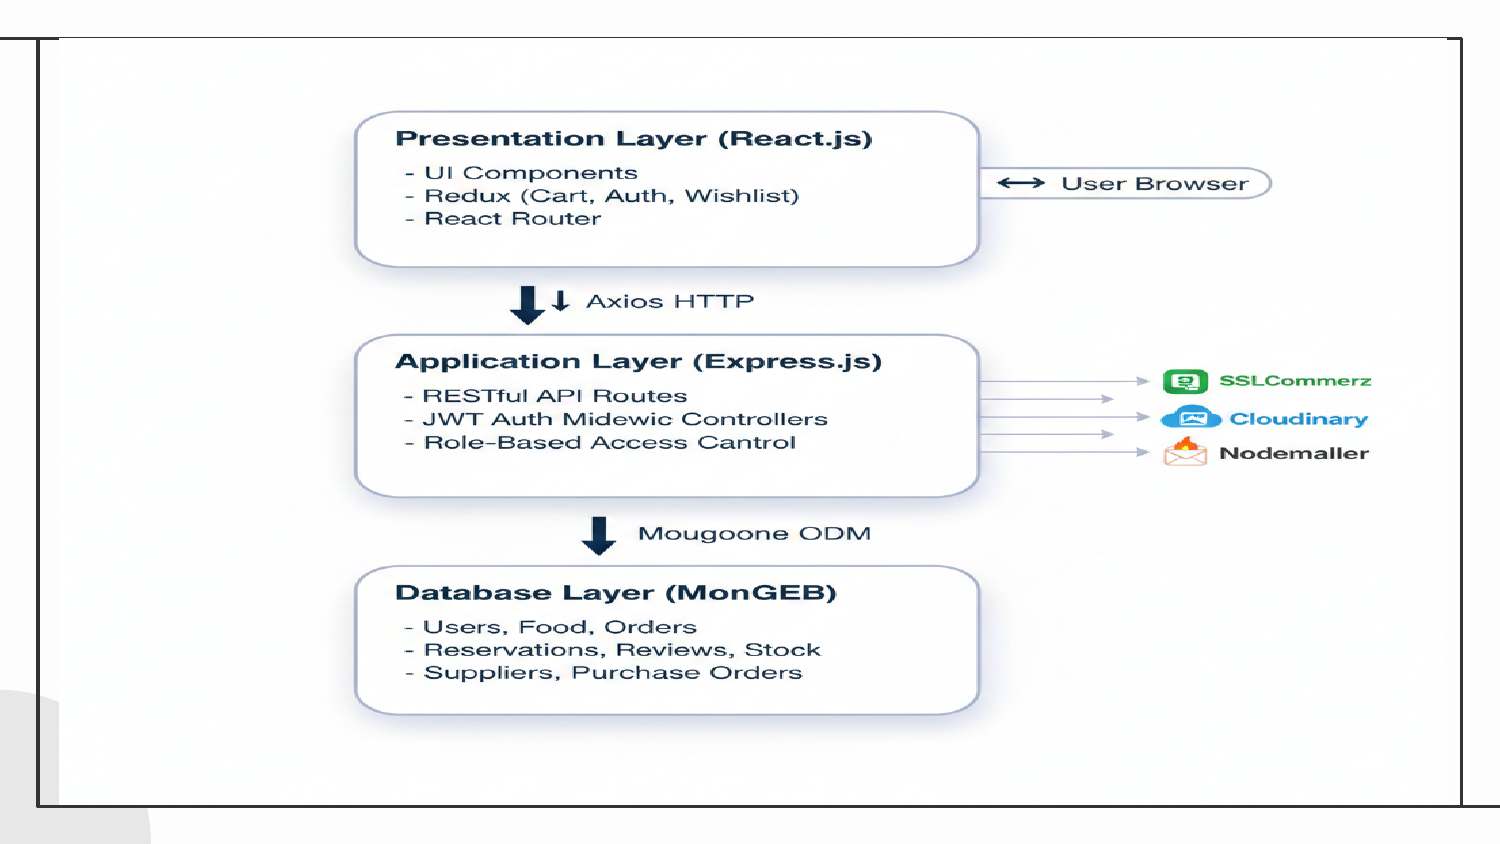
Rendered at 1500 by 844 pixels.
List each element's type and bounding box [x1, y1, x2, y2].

picture [59, 38, 1447, 805]
